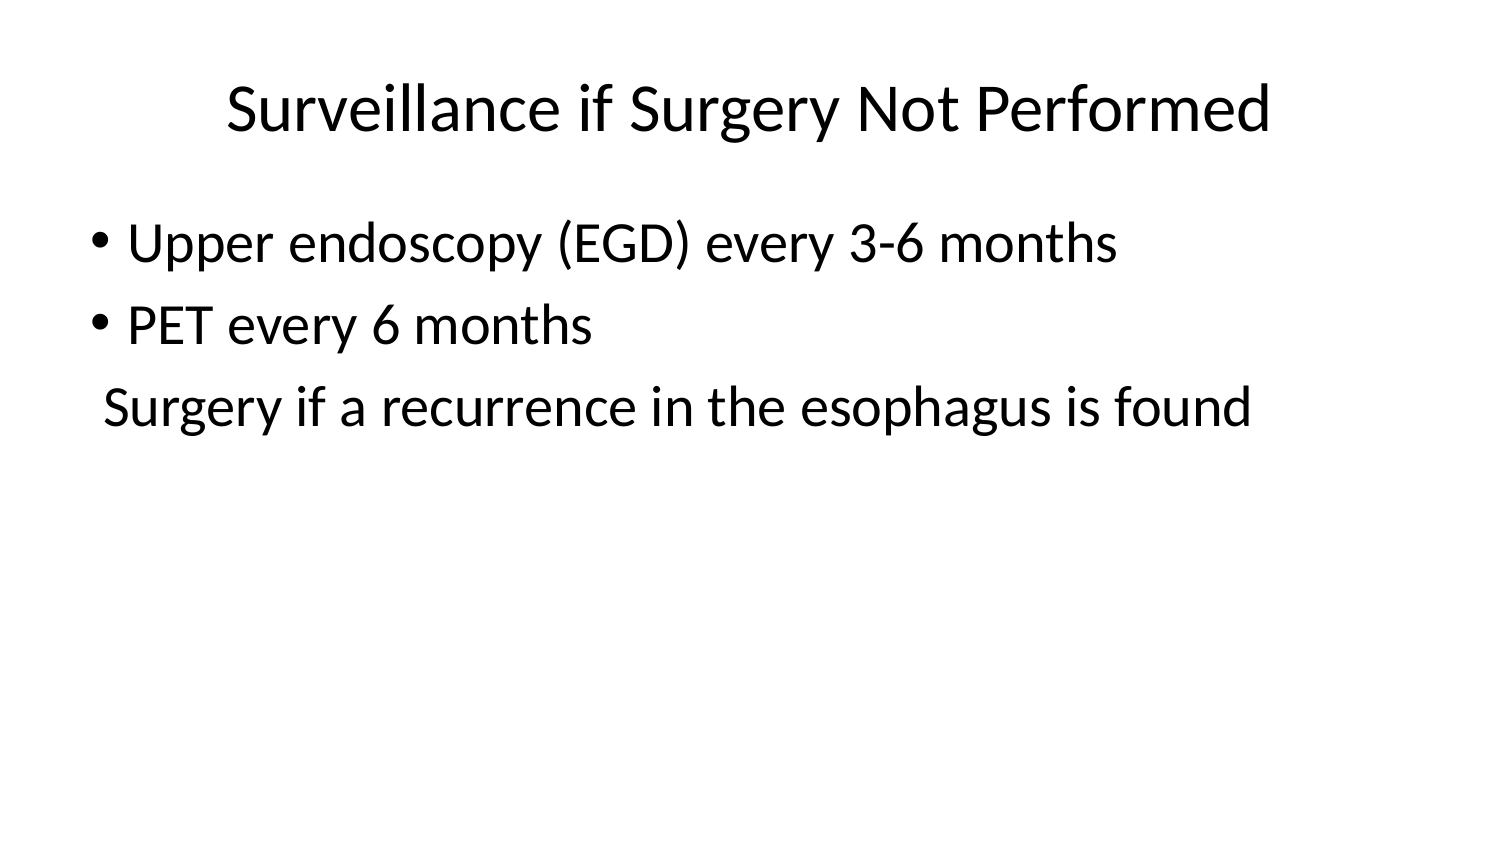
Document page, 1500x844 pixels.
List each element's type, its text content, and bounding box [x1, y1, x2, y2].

title Surveillance if Surgery Not Performed [75, 33, 1425, 175]
